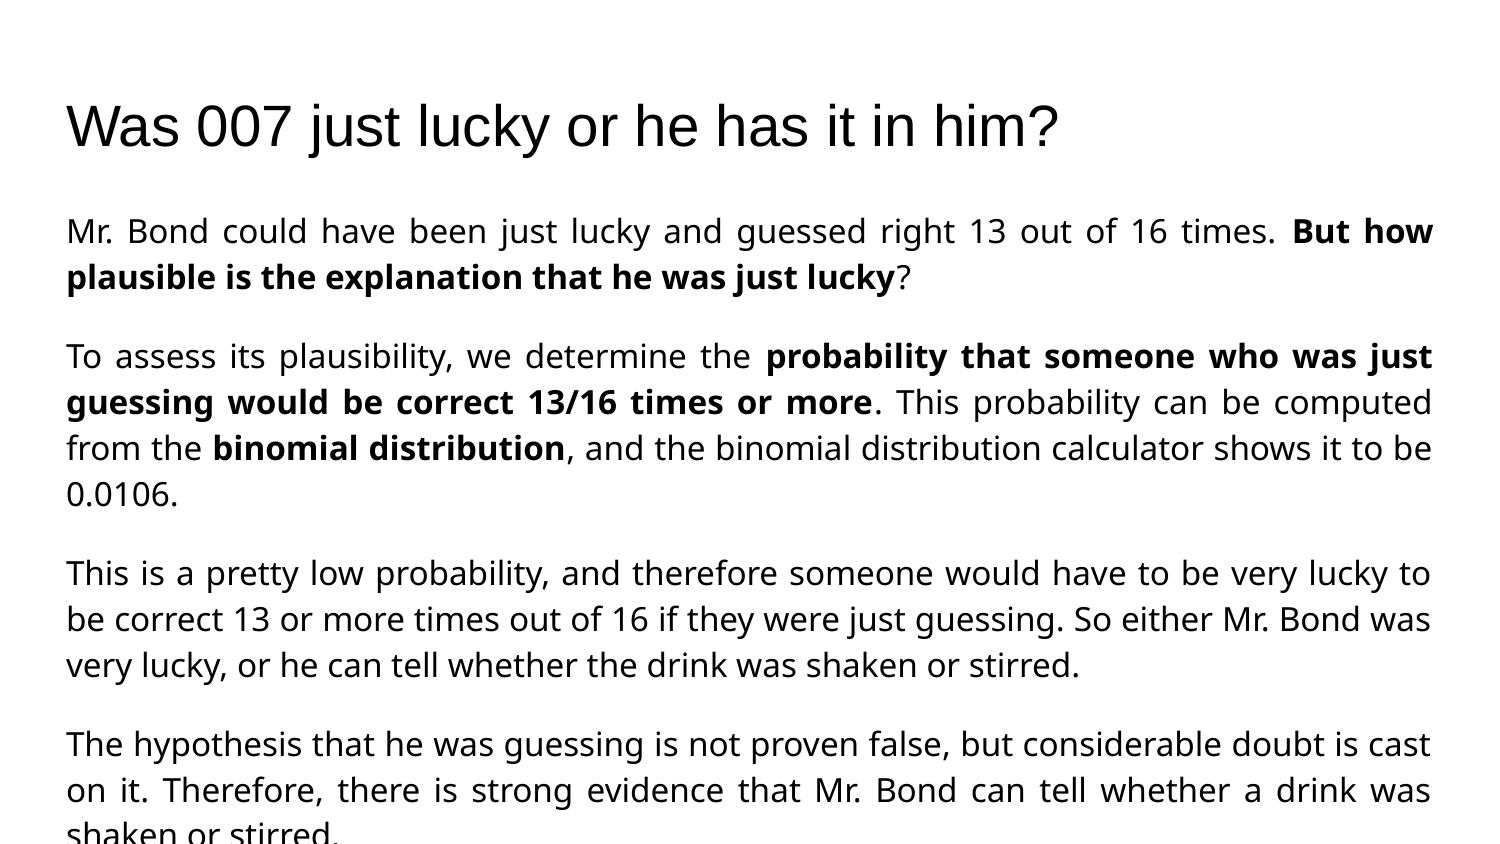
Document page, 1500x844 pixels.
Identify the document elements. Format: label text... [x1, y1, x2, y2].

title Was 007 just lucky or he has it in him? [51, 72, 1449, 167]
list Mr. Bond could have been just lucky and guessed right 13 out of 16 times. But how plausible is the explanation that he was just lucky? To assess its plausibility, we determine the probability that someone who was just guessing would be correct 13/16 times or more. This probability can be computed from the binomial distribution, and the binomial distribution calculator shows it to be 0.0106. This is a pretty low probability, and therefore someone would have to be very lucky to be correct 13 or more times out of 16 if they were just guessing. So either Mr. Bond was very lucky, or he can tell whether the drink was shaken or stirred. The hypothesis that he was guessing is not proven false, but considerable doubt is cast on it. Therefore, there is strong evidence that Mr. Bond can tell whether a drink was shaken or stirred. [51, 189, 1449, 816]
